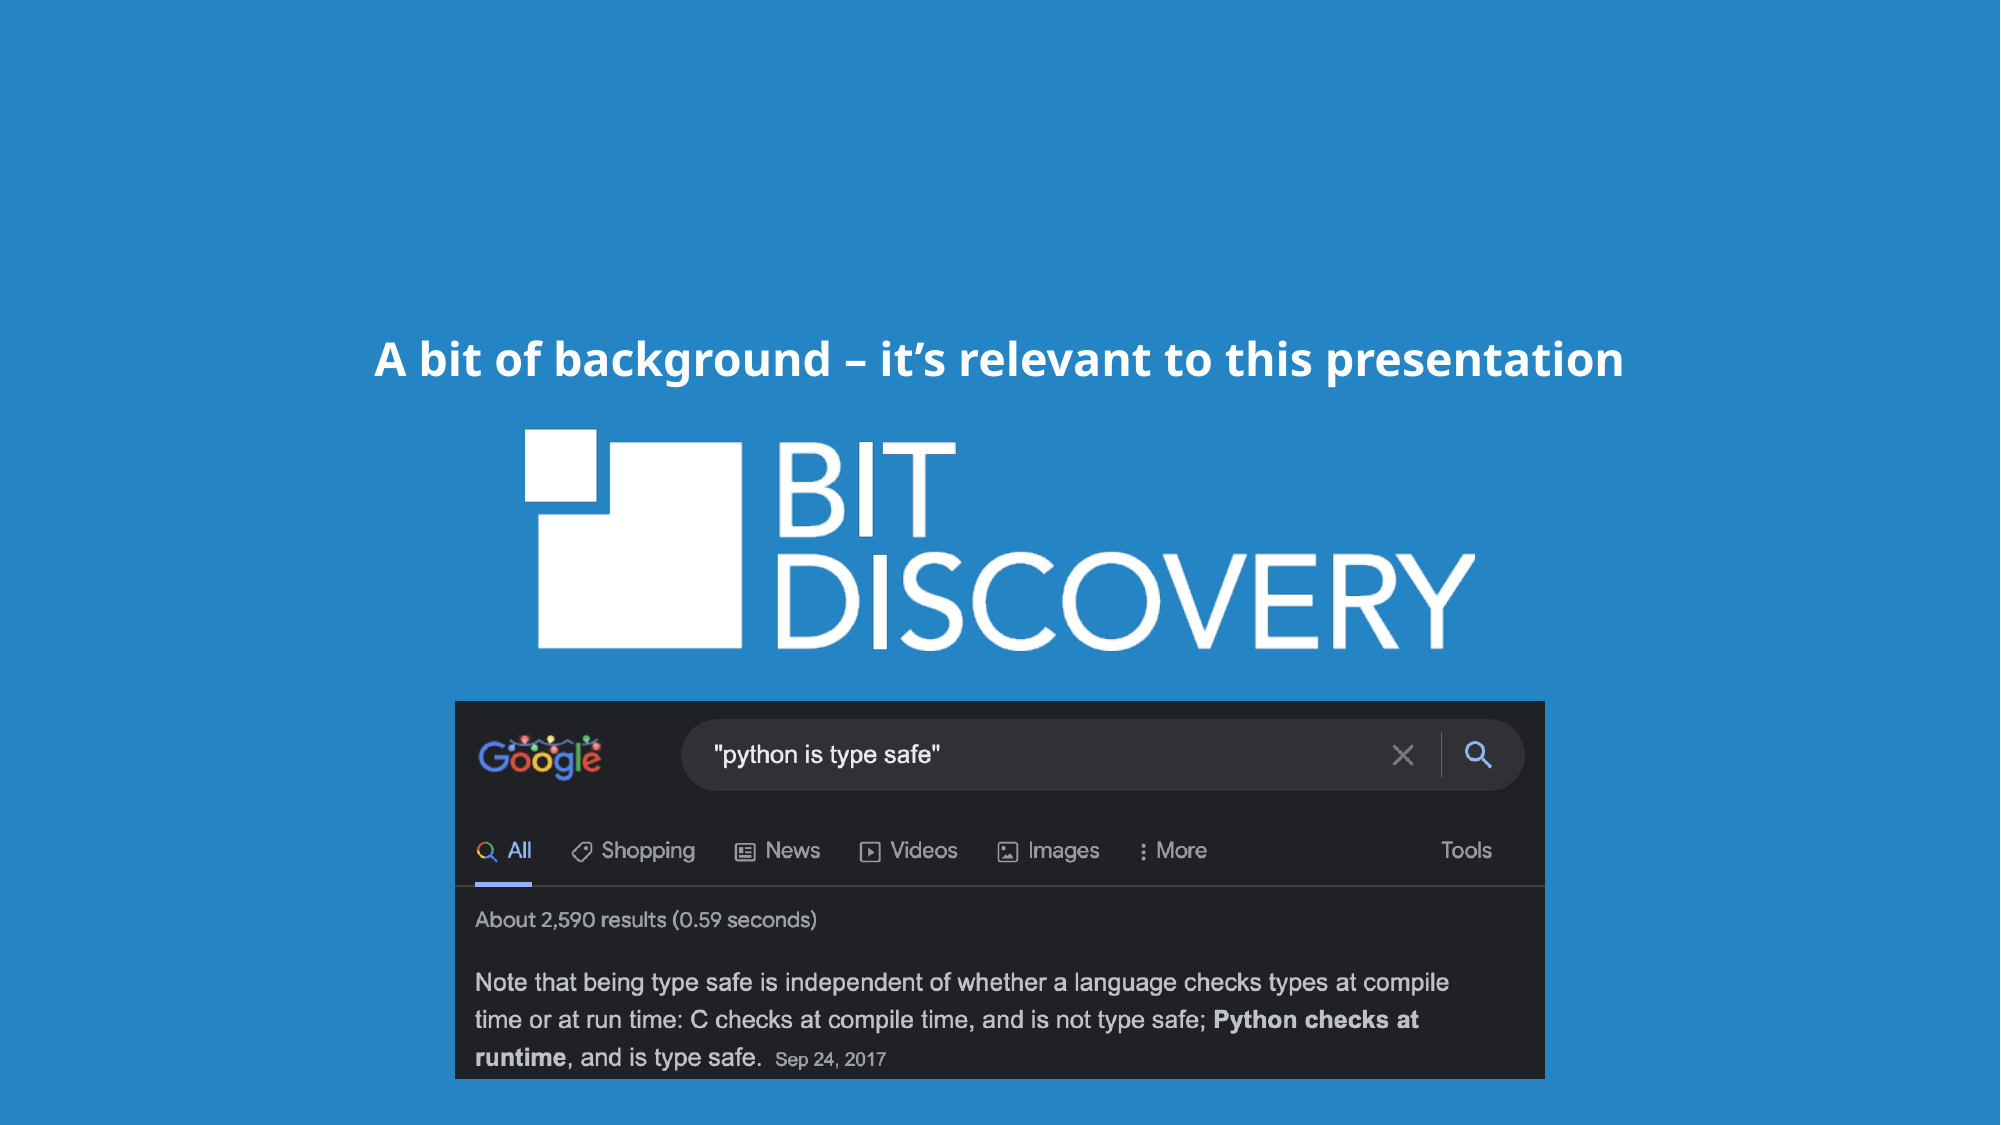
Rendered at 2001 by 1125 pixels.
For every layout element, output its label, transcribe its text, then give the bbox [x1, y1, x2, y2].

text_box A bit of background – it’s relevant to this presentation [249, 328, 1750, 424]
picture [455, 423, 1545, 1079]
